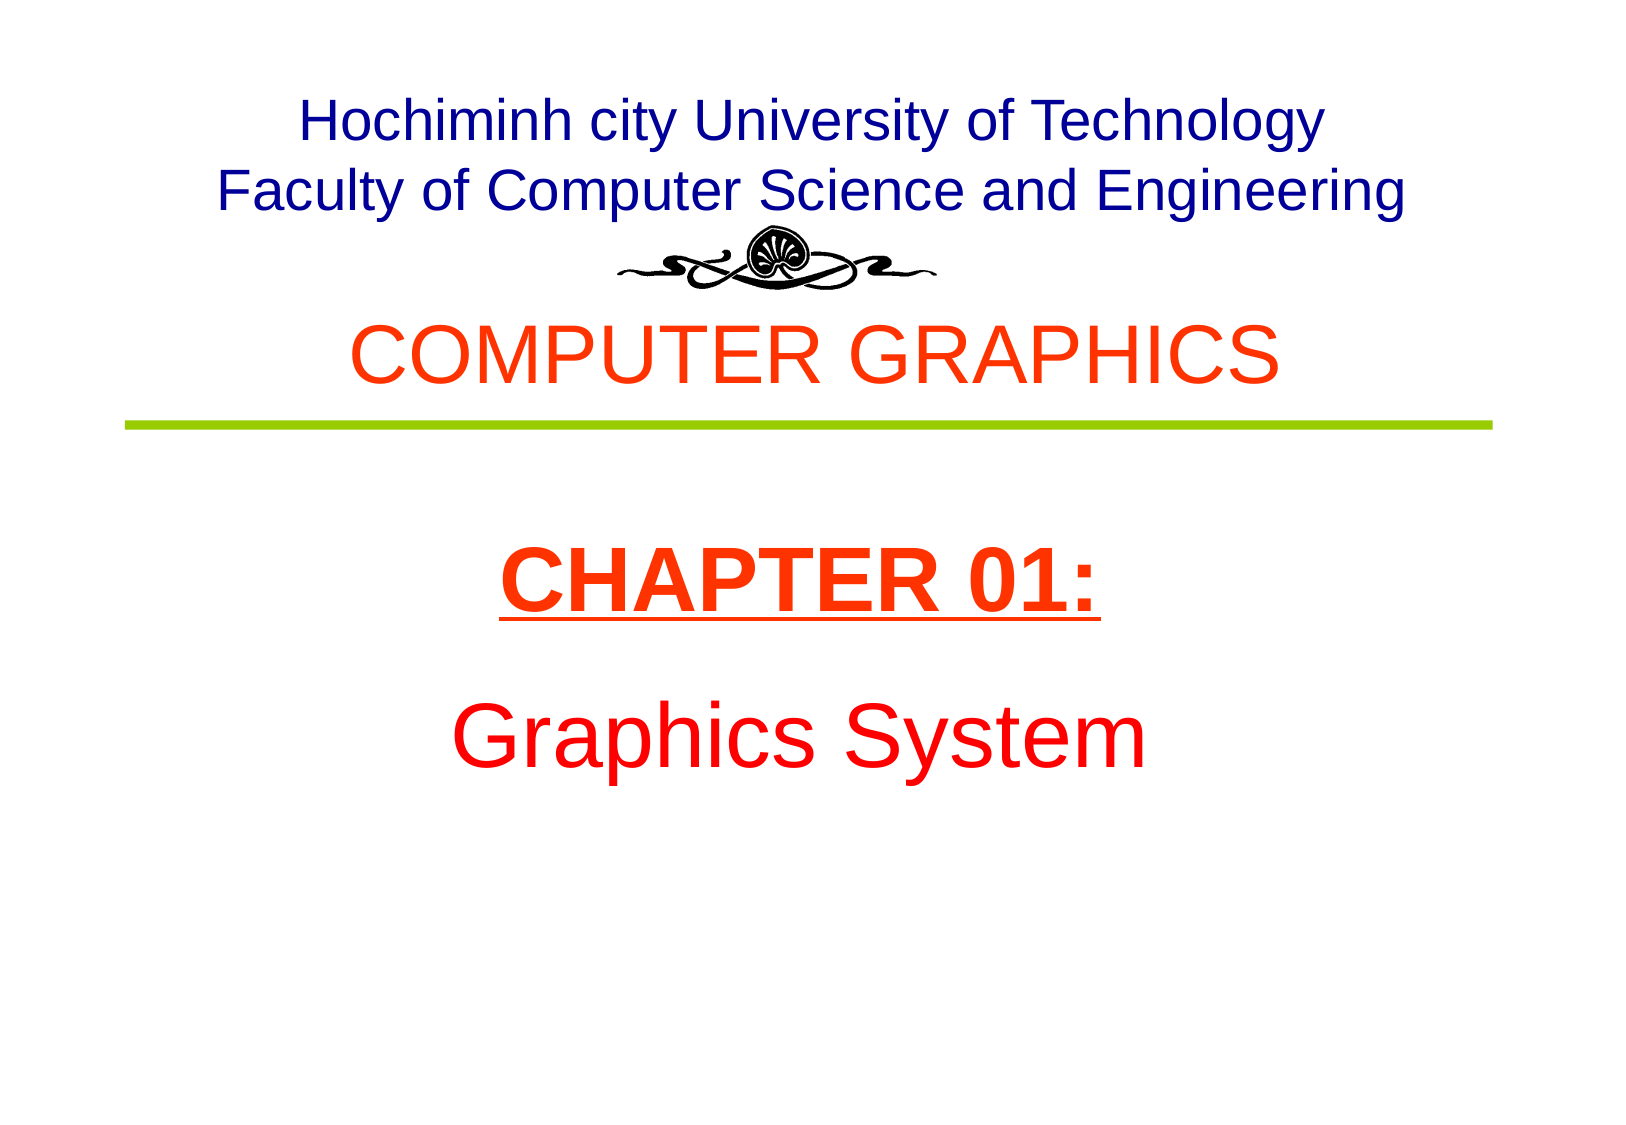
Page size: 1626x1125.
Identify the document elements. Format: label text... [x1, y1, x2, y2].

title COMPUTER GRAPHICS [125, 287, 1507, 413]
picture [617, 224, 938, 292]
text_box CHAPTER 01: Graphics System [262, 512, 1338, 793]
text_box Hochiminh city University of Technology Faculty of Computer Science and Engineering [0, 74, 1625, 230]
